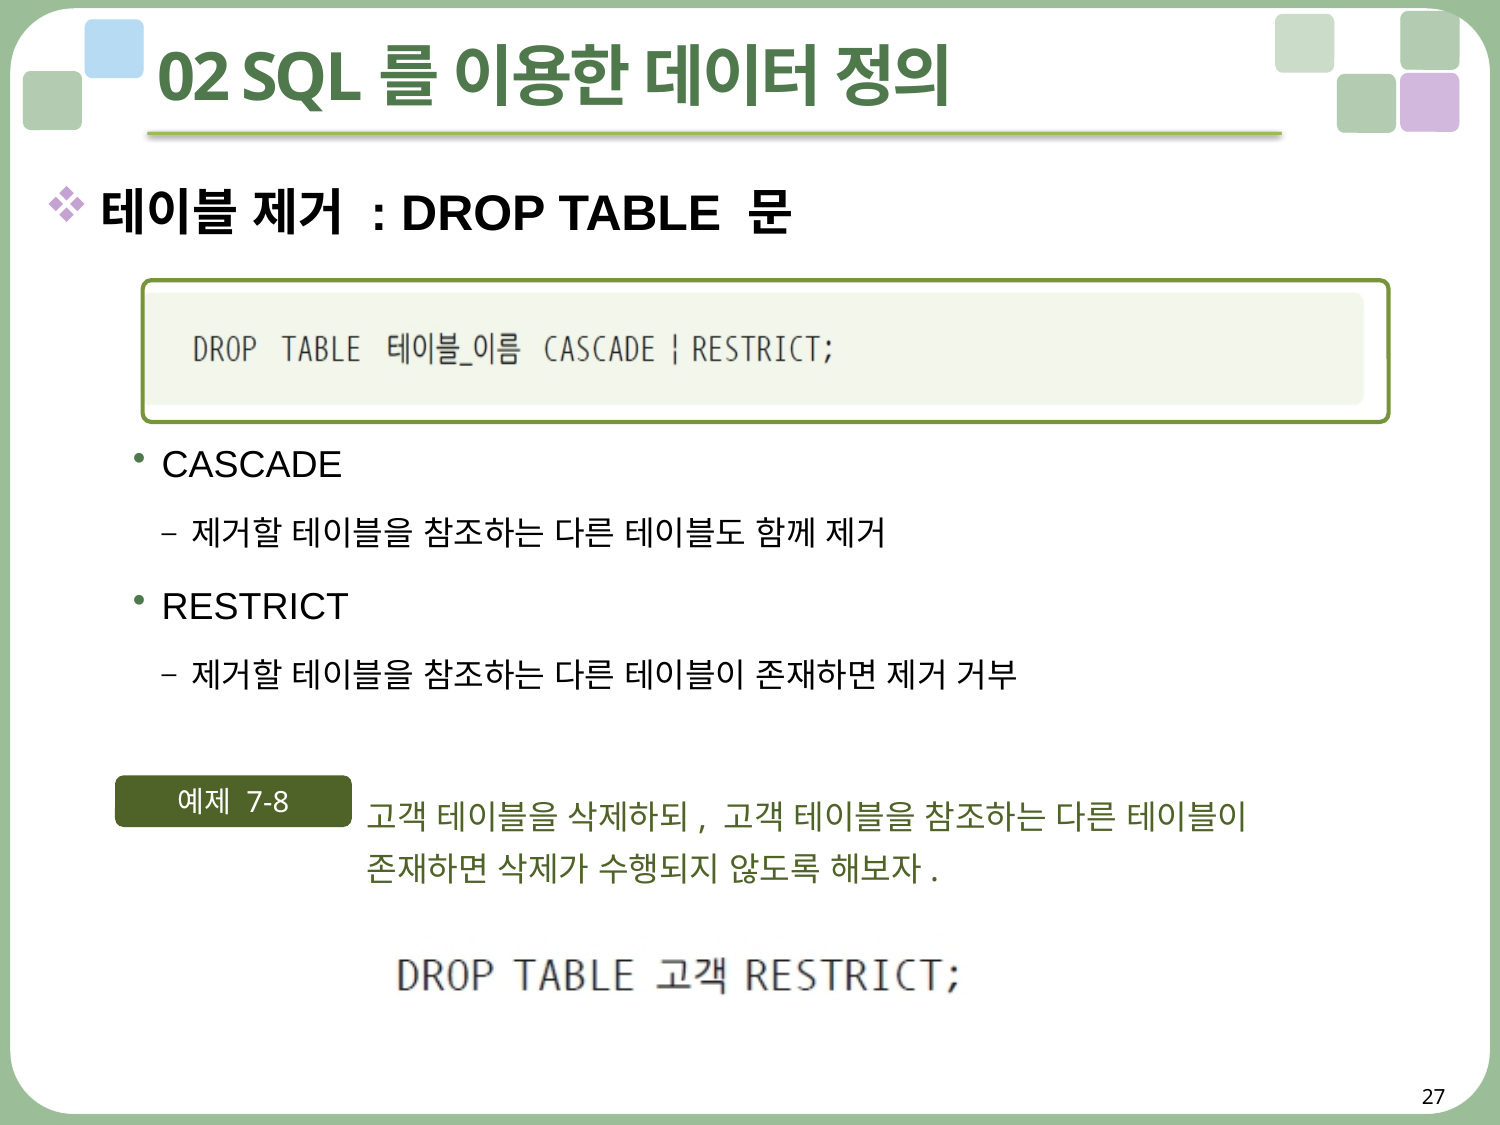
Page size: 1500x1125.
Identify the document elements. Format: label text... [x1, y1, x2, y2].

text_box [114, 775, 1371, 898]
list 테이블 제거 : DROP TABLE 문 CASCADE 제거할 테이블을 참조하는 다른 테이블도 함께 제거 RESTRICT 제거할 테이블을 참조하는 다른 테이블이 존재하면 제거 거부 [29, 172, 1459, 1083]
title 02 SQL를 이용한 데이터 정의 [142, 25, 1459, 123]
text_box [114, 274, 1400, 433]
picture [0, 0, 1500, 1125]
